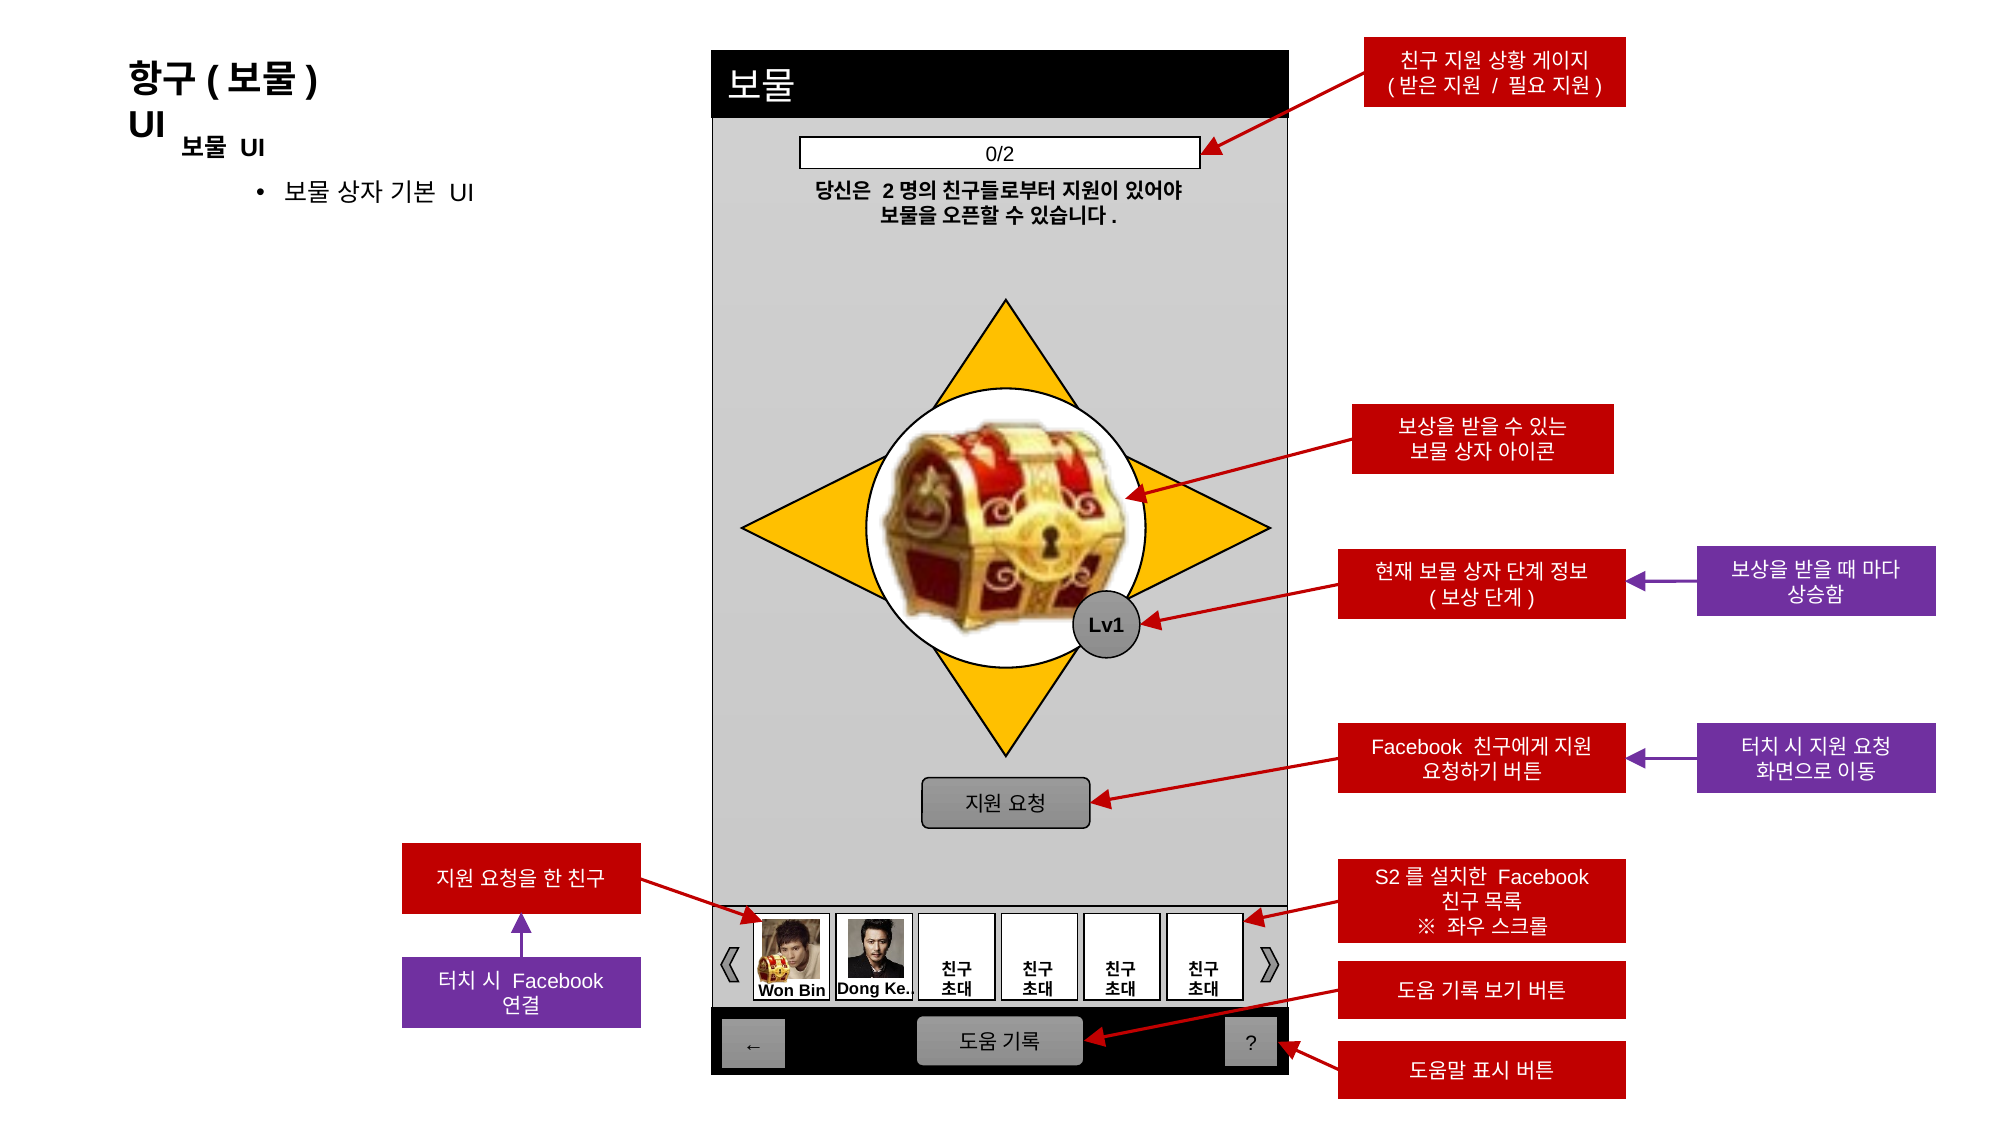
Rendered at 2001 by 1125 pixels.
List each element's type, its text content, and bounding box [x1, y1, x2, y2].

text_box 친구 지원 상황 게이지 (받은 지원 / 필요 지원) [1365, 38, 1625, 106]
text_box 현재 보물 상자 단계 정보 (보상 단계) [1339, 550, 1625, 618]
text_box 도움 기록 보기 버튼 [1339, 962, 1625, 1018]
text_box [1199, 72, 1366, 156]
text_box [1124, 438, 1354, 499]
text_box 보상을 받을 때 마다 상승함 [1698, 547, 1935, 615]
text_box 터치 시 Facebook 연결 [403, 959, 640, 1027]
text_box 항구(보물) UI [113, 47, 376, 108]
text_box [1242, 900, 1340, 922]
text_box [639, 878, 763, 922]
text_box S2를 설치한 Facebook 친구 목록 ※ 좌우 스크롤 [1339, 860, 1625, 942]
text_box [712, 50, 1288, 1075]
picture [755, 918, 821, 985]
text_box 보물 UI 보물 상자 기본 UI [166, 109, 700, 216]
picture [848, 919, 904, 979]
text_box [1083, 989, 1340, 1042]
text_box 도움말 표시 버튼 [1339, 1042, 1625, 1098]
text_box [1277, 1041, 1340, 1071]
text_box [1089, 758, 1340, 804]
text_box 지원 요청을 한 친구 [403, 844, 640, 913]
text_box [1139, 584, 1340, 625]
text_box 터치 시 지원 요청 화면으로 이동 [1698, 724, 1935, 792]
text_box 보상을 받을 수 있는 보물 상자 아이콘 [1353, 405, 1613, 473]
text_box Facebook 친구에게 지원 요청하기 버튼 [1339, 724, 1625, 792]
